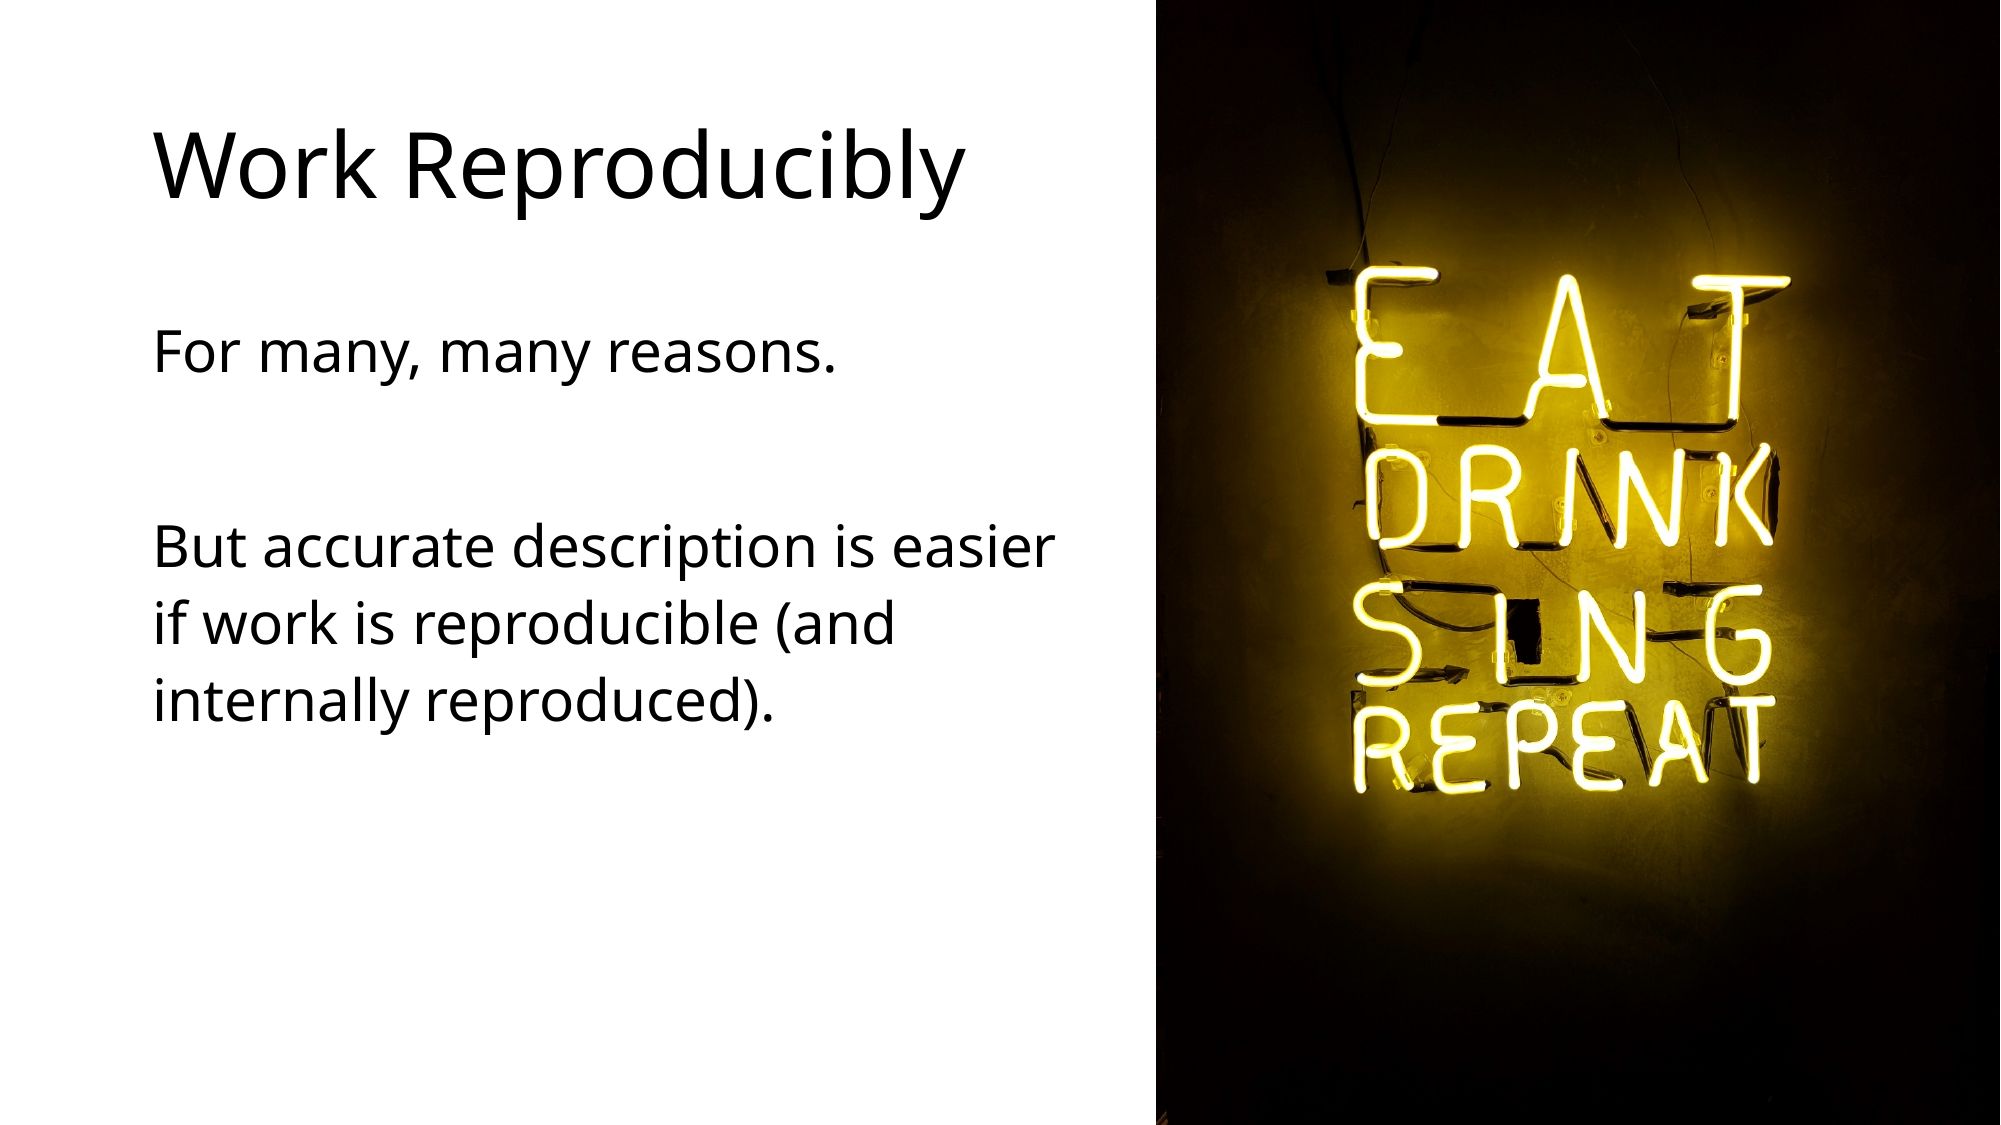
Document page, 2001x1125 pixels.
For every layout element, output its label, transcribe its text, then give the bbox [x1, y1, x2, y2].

picture [1156, 0, 2000, 1125]
title Work Reproducibly [137, 59, 1156, 278]
list For many, many reasons. But accurate description is easier if work is reproducible (and internally reproduced). [137, 299, 1111, 1014]
